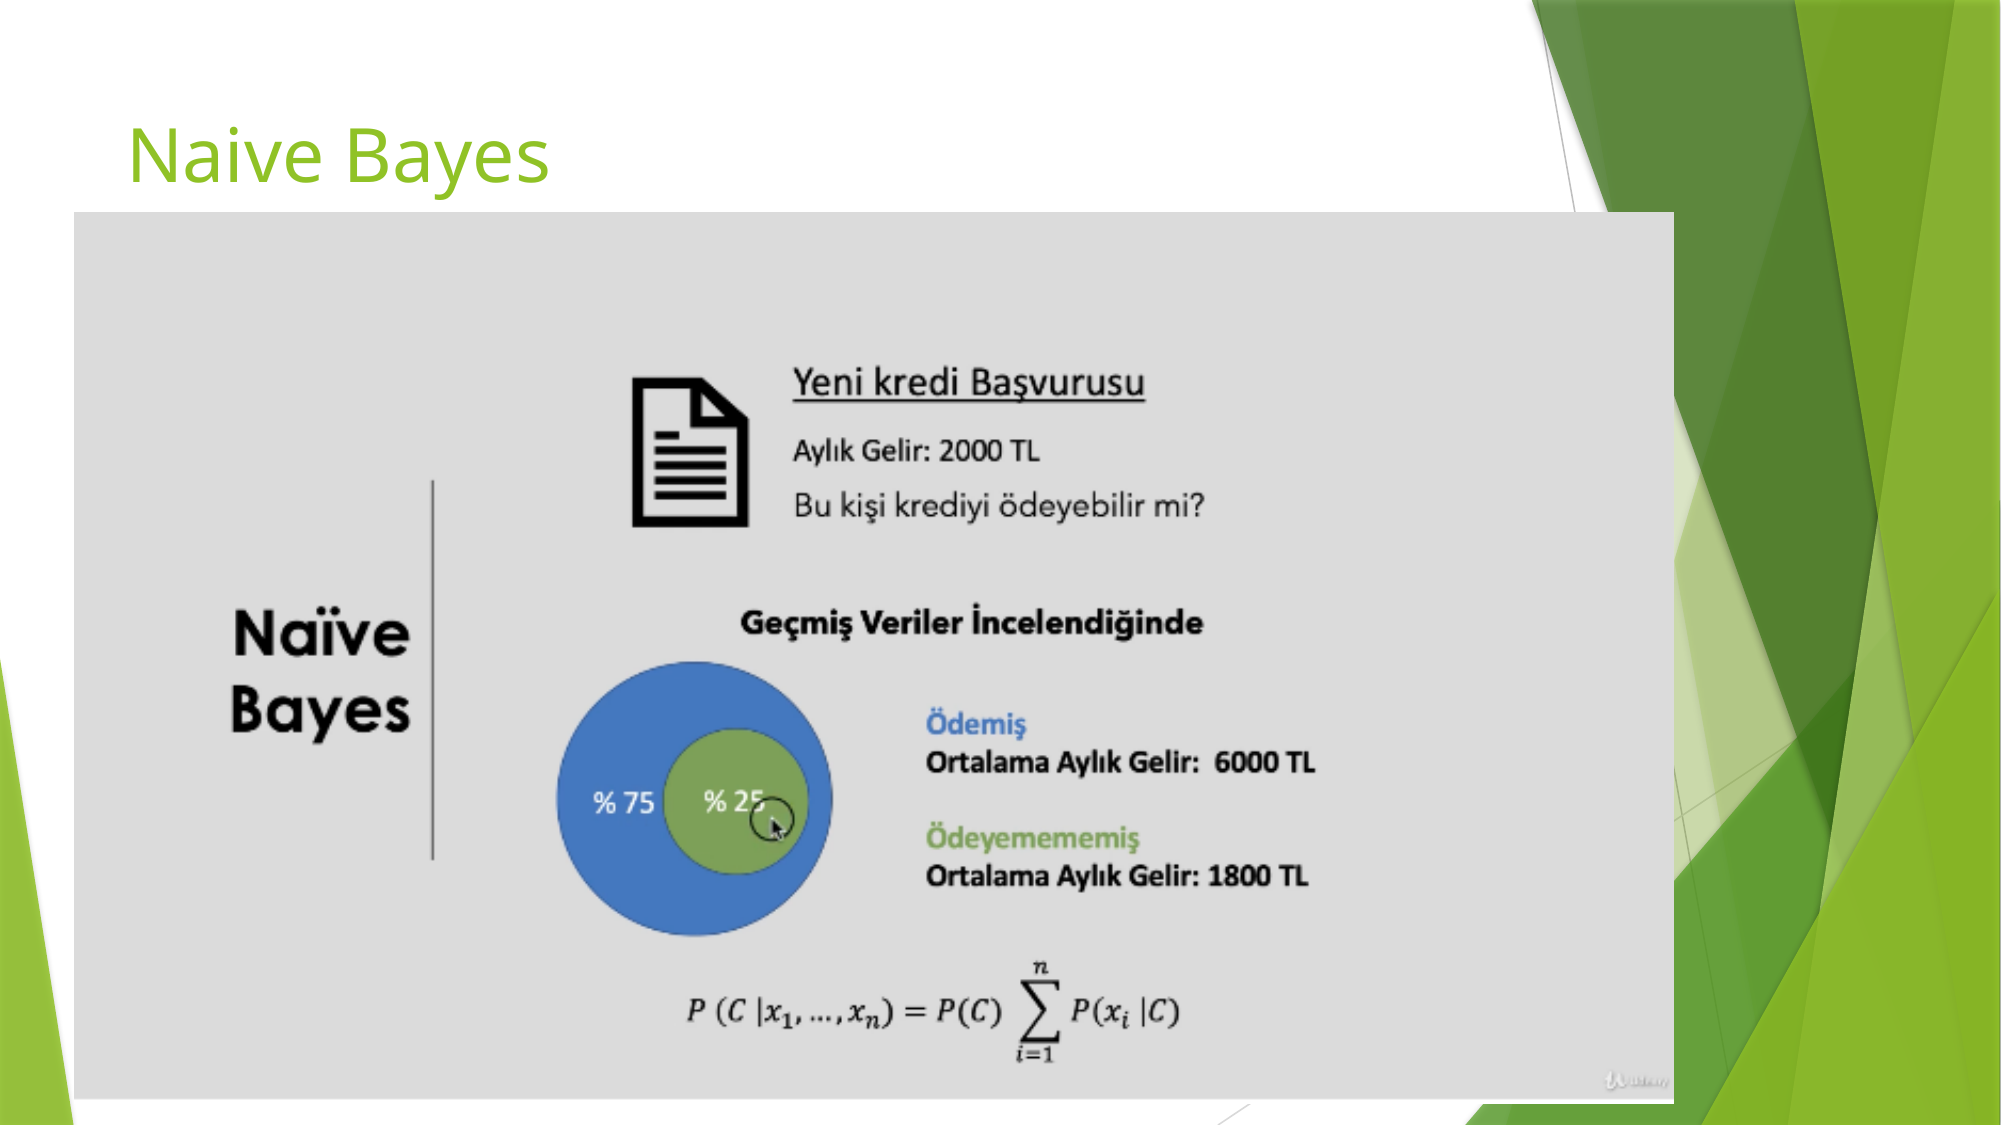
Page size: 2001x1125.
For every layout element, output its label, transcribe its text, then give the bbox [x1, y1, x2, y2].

title Naive Bayes [111, 99, 1522, 211]
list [73, 211, 1674, 1104]
